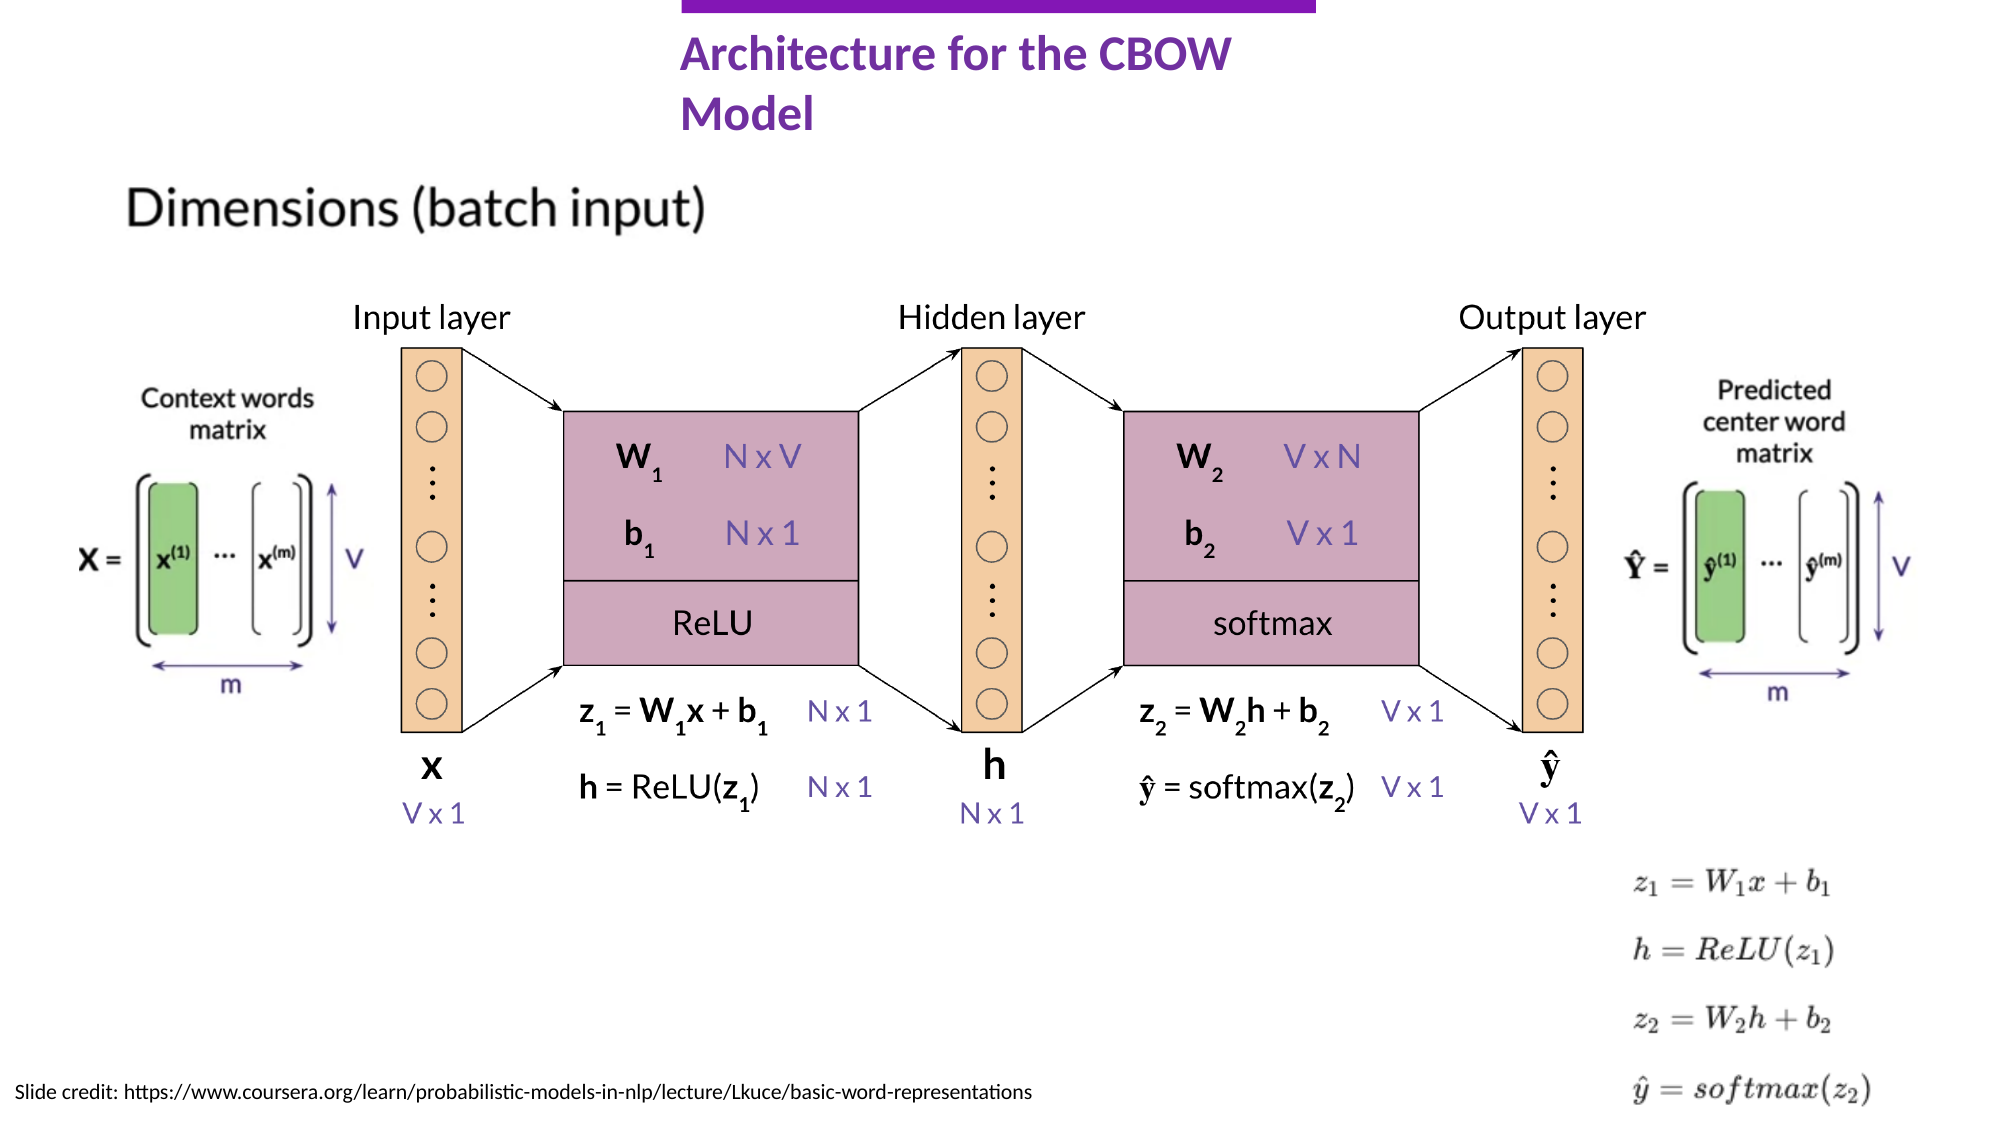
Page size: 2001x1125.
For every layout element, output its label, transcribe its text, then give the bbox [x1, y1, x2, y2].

text_box Architecture for the CBOW Model [664, 13, 1335, 149]
text_box [681, 0, 1317, 13]
text_box Slide credit: https://www.coursera.org/learn/probabilistic-models-in-nlp/lecture/Lkuce/basic-word-representations [0, 1070, 1203, 1112]
picture [118, 182, 734, 239]
picture [79, 279, 1976, 1125]
